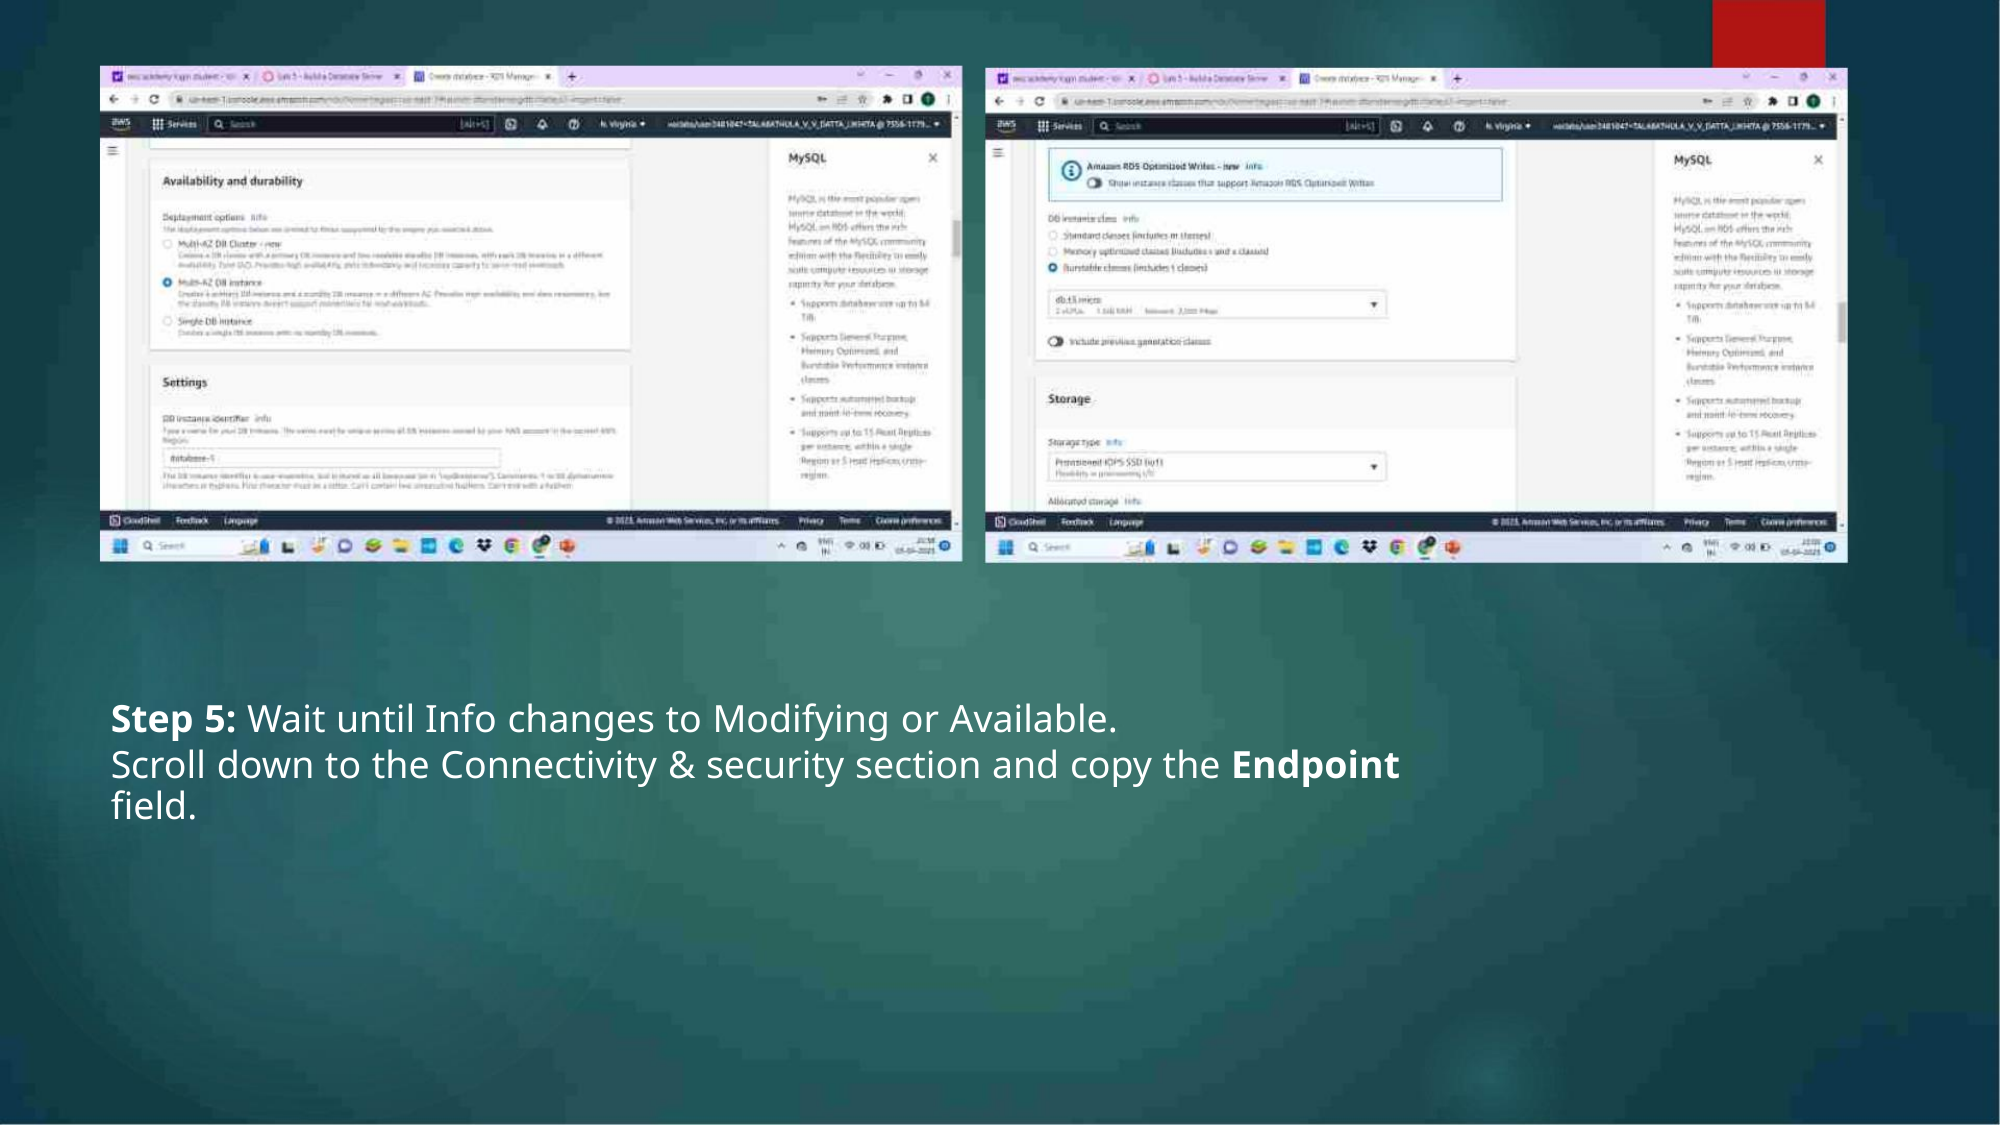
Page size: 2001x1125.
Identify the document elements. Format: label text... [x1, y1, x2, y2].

text_box Step 5: Wait until Info changes to Modifying or Available. Scroll down to the Connectivity & security section and copy the Endpoint field. [110, 697, 1440, 828]
text_box [0, 0, 2000, 1125]
